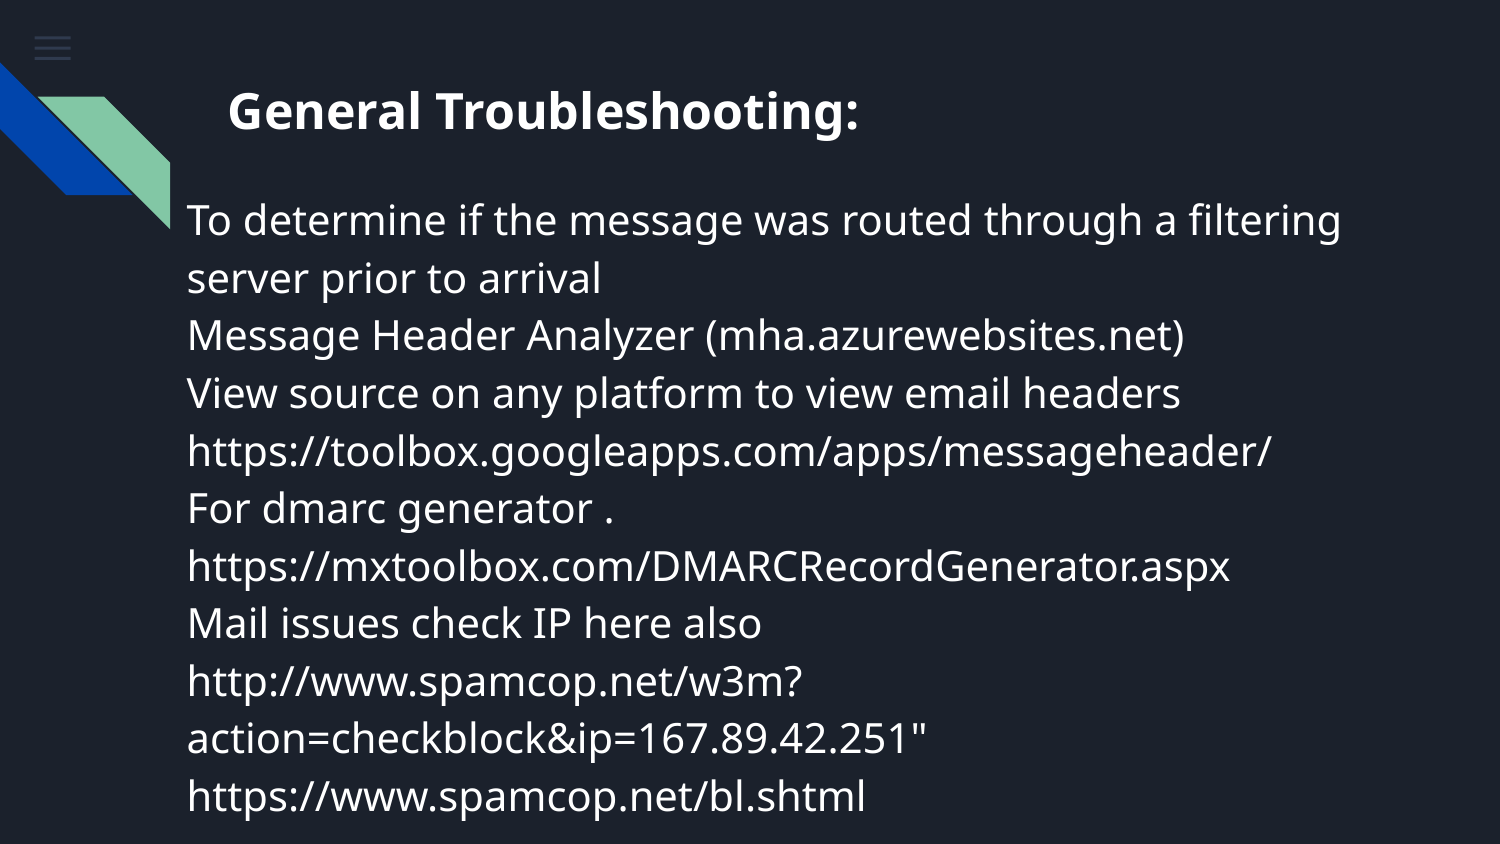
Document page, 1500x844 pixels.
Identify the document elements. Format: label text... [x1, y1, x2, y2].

list To determine if the message was routed through a filtering server prior to arrival Message Header Analyzer (mha.azurewebsites.net) View source on any platform to view email headers https://toolbox.googleapps.com/apps/messageheader/ For dmarc generator . https://mxtoolbox.com/DMARCRecordGenerator.aspx Mail issues check IP here also http://www.spamcop.net/w3m?action=checkblock&ip=167.89.42.251" https://www.spamcop.net/bl.shtml [171, 171, 1468, 802]
title General Troubleshooting: [212, 64, 1368, 171]
